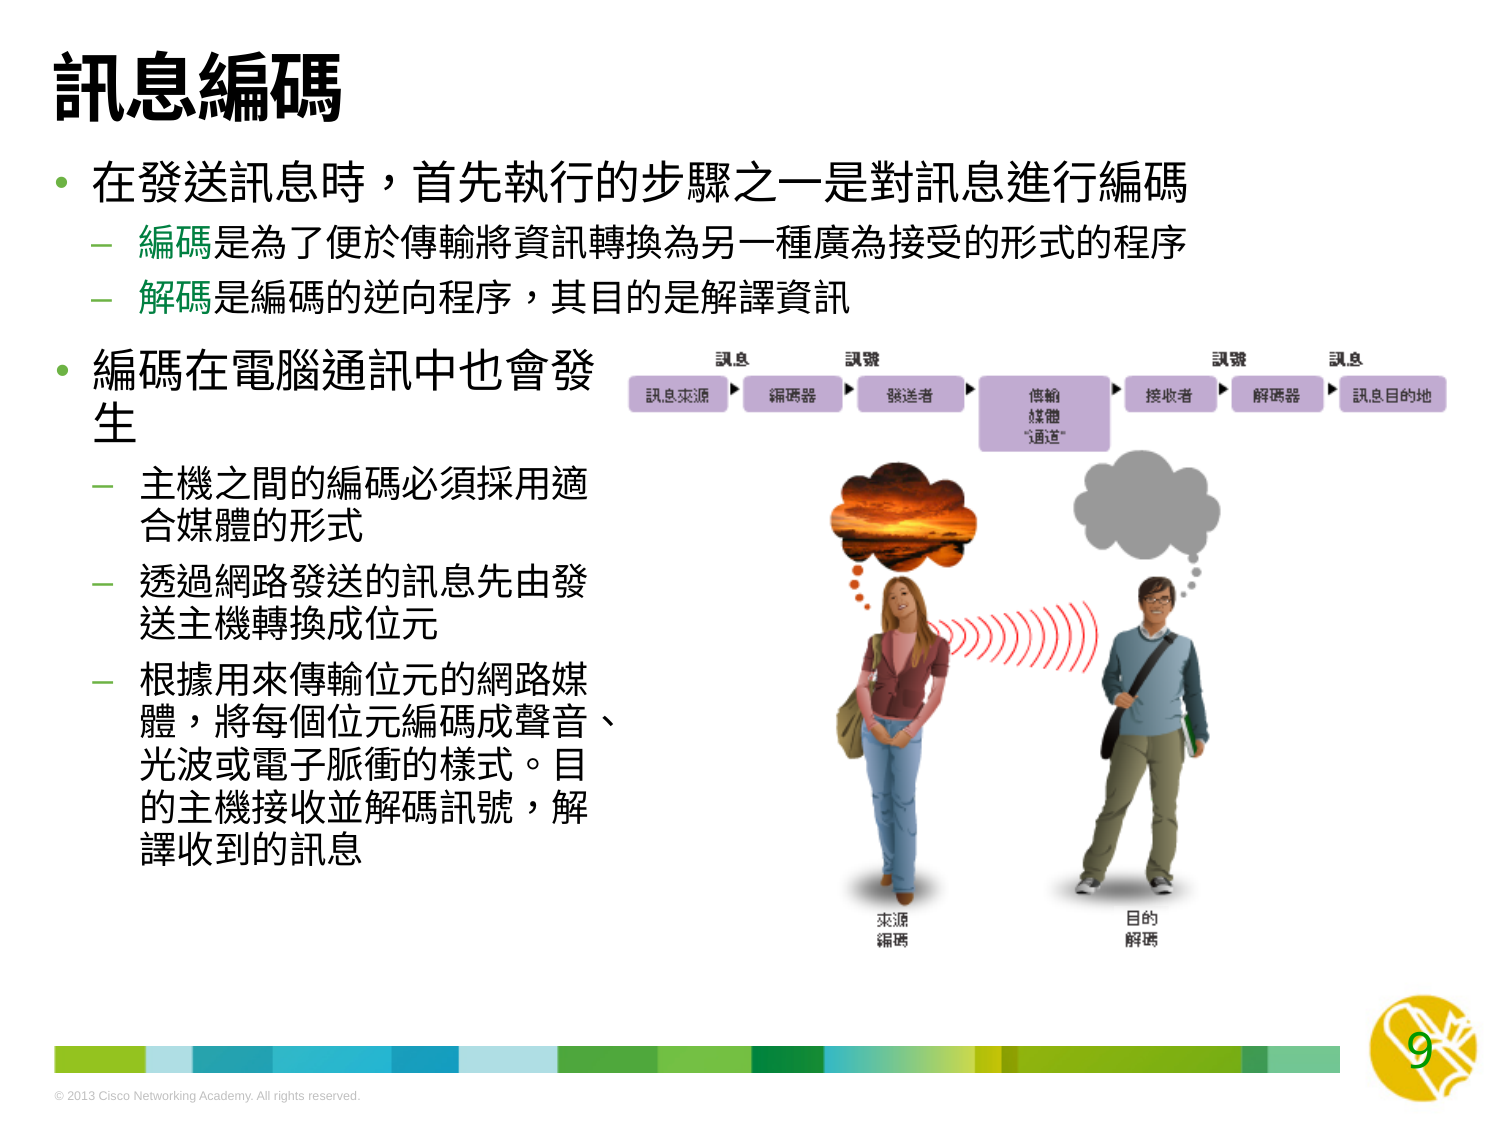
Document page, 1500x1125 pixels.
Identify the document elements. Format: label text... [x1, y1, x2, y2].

title 訊息編碼 [37, 24, 1447, 138]
list 編碼在電腦通訊中也會發生 主機之間的編碼必須採用適合媒體的形式 透過網路發送的訊息先由發送主機轉換成位元 根據用來傳輸位元的網路媒體，將每個位元編碼成聲音、光波或電子脈衝的樣式。目的主機接收並解碼訊號，解譯收到的訊息 [40, 338, 624, 1030]
list 在發送訊息時，首先執行的步驟之一是對訊息進行編碼 編碼是為了便於傳輸將資訊轉換為另一種廣為接受的形式的程序 解碼是編碼的逆向程序，其目的是解譯資訊 [39, 149, 1447, 339]
picture [54, 970, 1500, 1125]
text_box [1113, 906, 1169, 954]
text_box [623, 338, 1447, 954]
